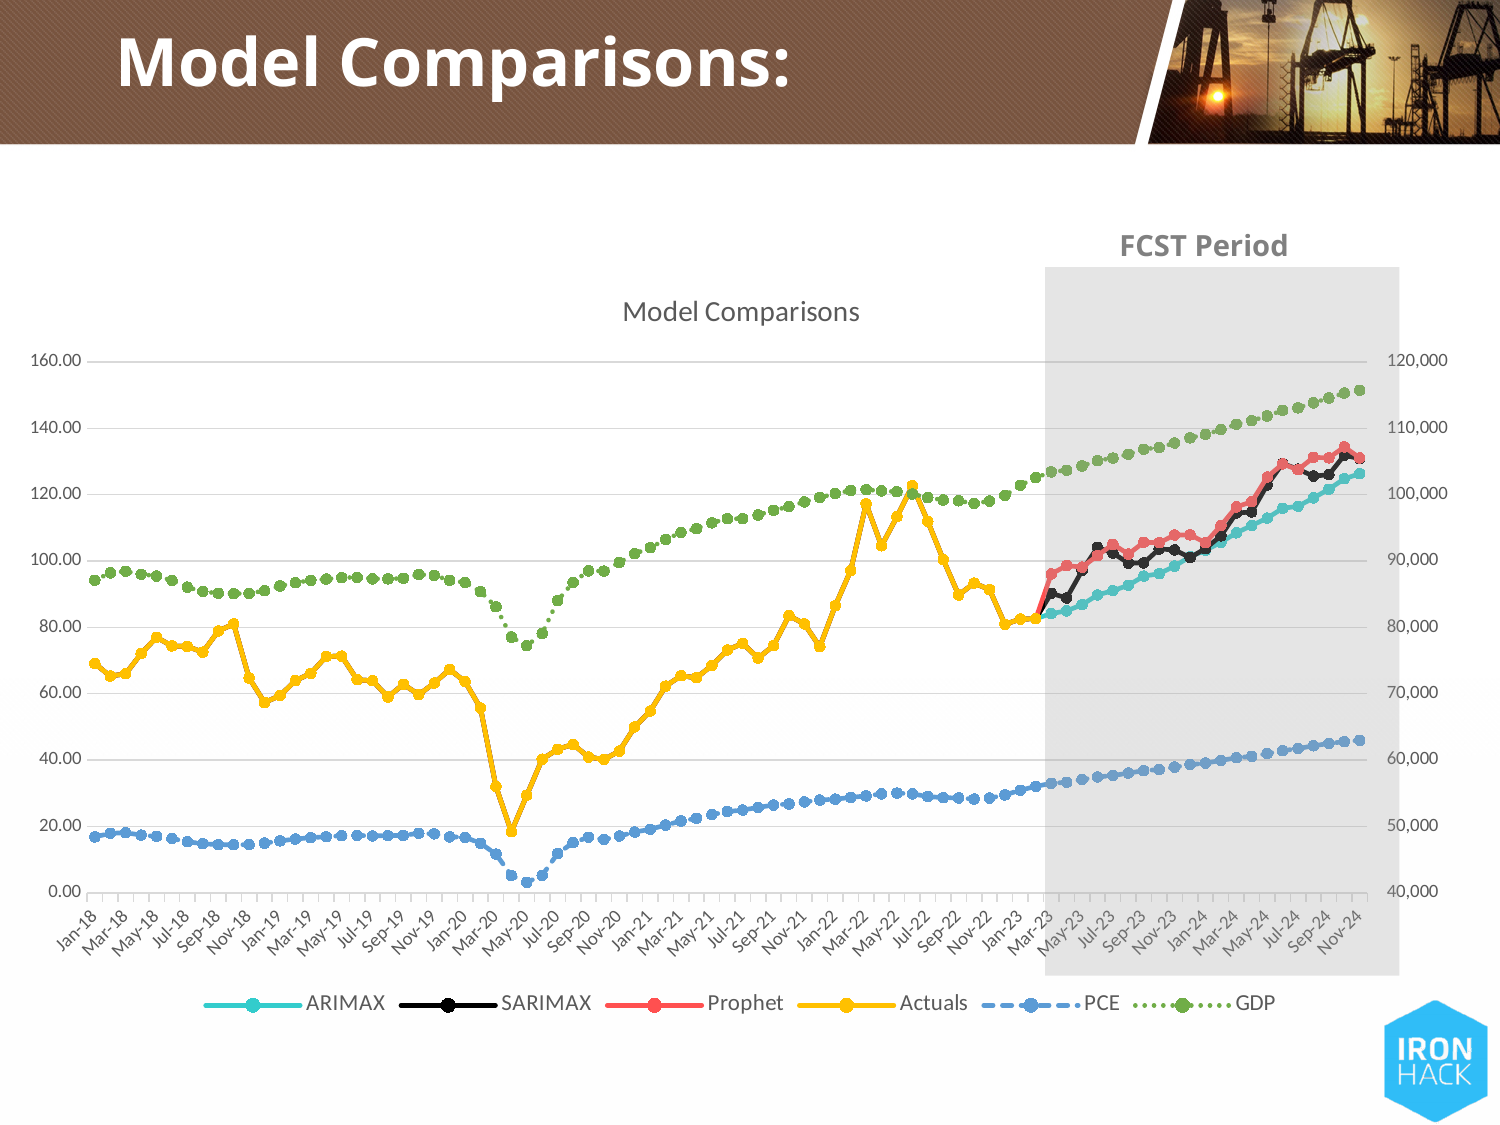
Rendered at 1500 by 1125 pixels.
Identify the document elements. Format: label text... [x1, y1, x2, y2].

title Model Comparisons: [100, 0, 1176, 126]
chart [0, 266, 1483, 1024]
text_box FCST Period [1104, 219, 1304, 265]
picture [0, 0, 1500, 1125]
